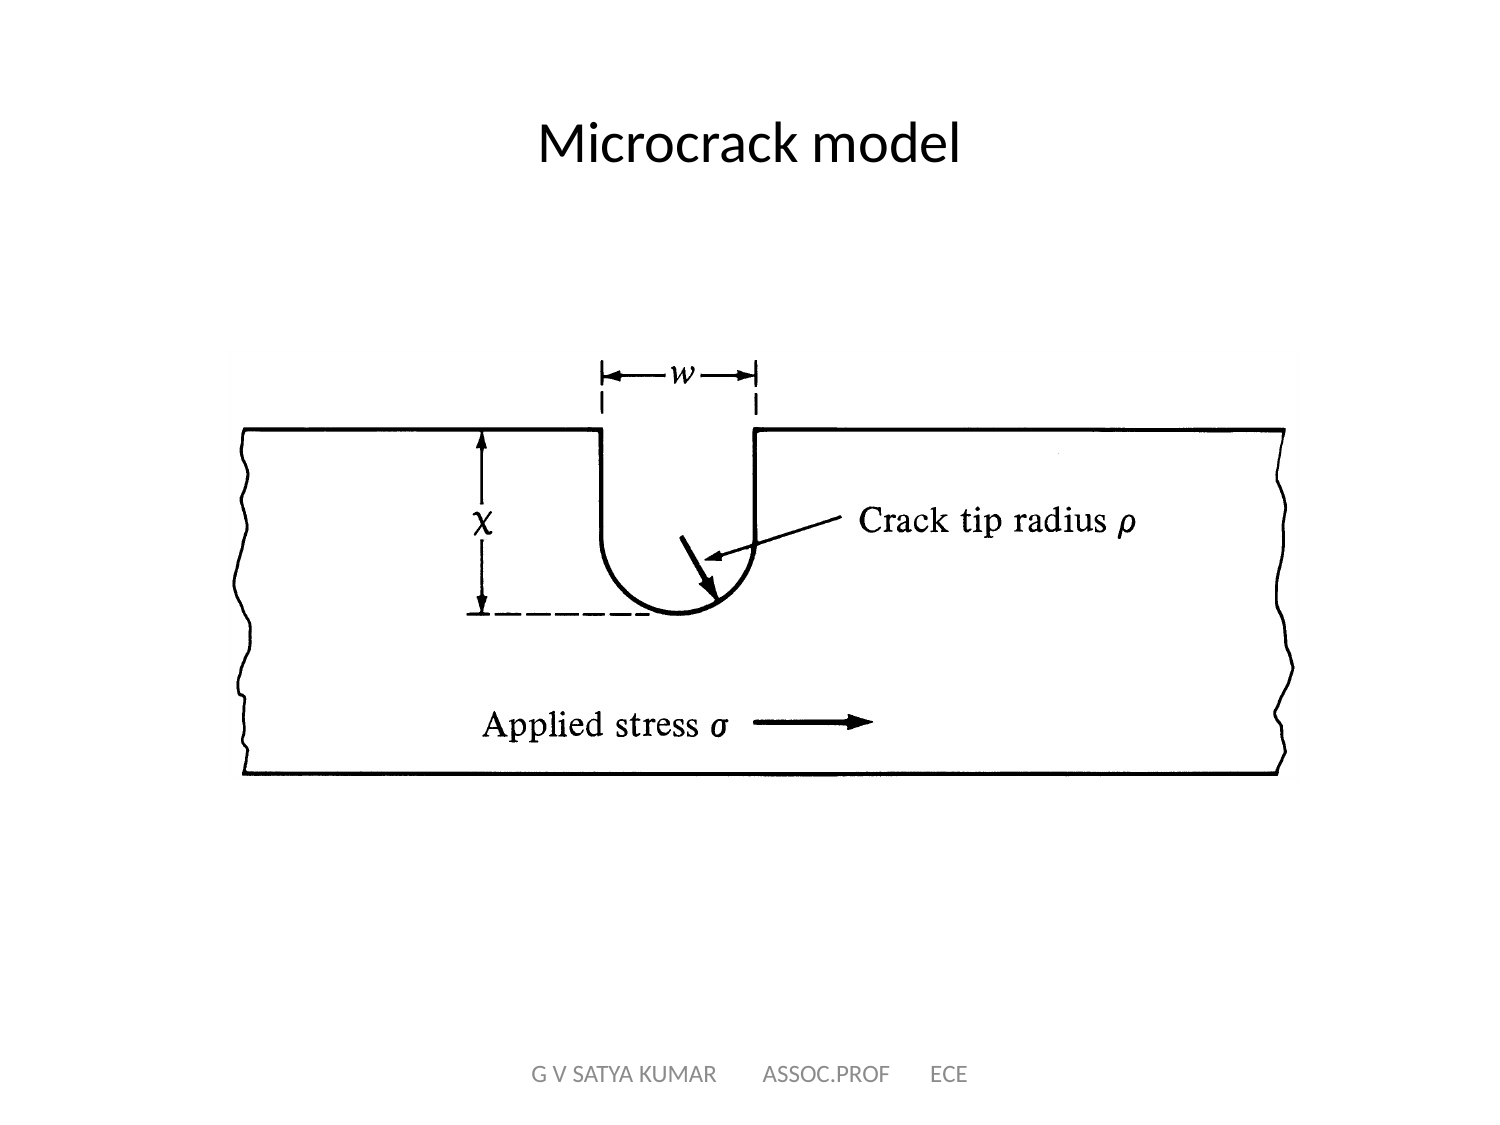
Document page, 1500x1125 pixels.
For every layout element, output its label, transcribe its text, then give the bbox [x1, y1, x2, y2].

picture [224, 349, 1301, 782]
title Microcrack model [75, 45, 1425, 233]
footer G V SATYA KUMAR ASSOC.PROF ECE [512, 1042, 988, 1103]
